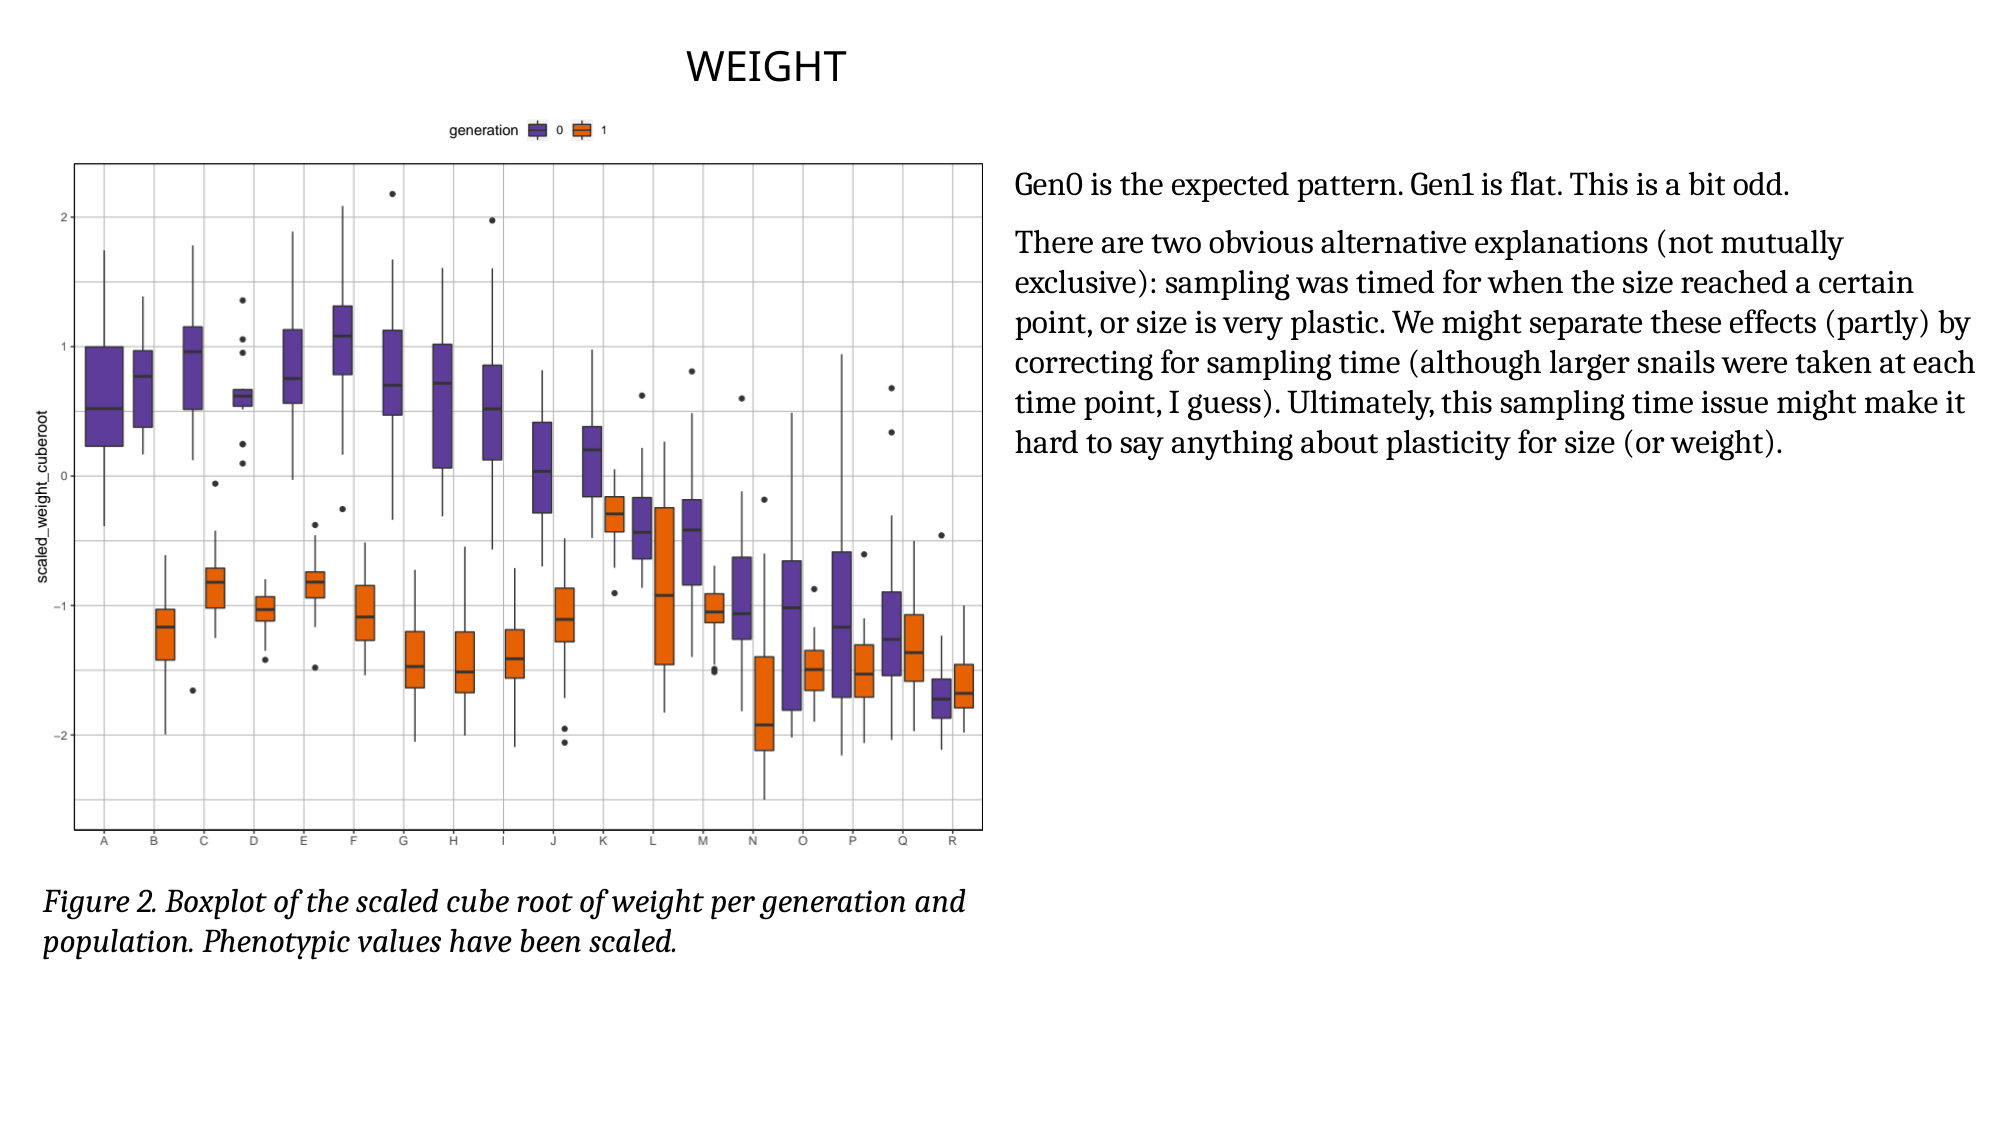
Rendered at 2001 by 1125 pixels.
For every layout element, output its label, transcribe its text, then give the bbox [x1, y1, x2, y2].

picture [28, 104, 988, 873]
text_box Figure 2. Boxplot of the scaled cube root of weight per generation and population. Phenotypic values have been scaled. [28, 872, 1030, 967]
text_box Gen0 is the expected pattern. Gen1 is flat. This is a bit odd. There are two obvious alternative explanations (not mutually exclusive): sampling was timed for when the size reached a certain point, or size is very plastic. We might separate these effects (partly) by correcting for sampling time (although larger snails were taken at each time point, I guess). Ultimately, this sampling time issue might make it hard to say anything about plasticity for size (or weight). [999, 154, 2000, 468]
text_box WEIGHT [671, 32, 862, 98]
